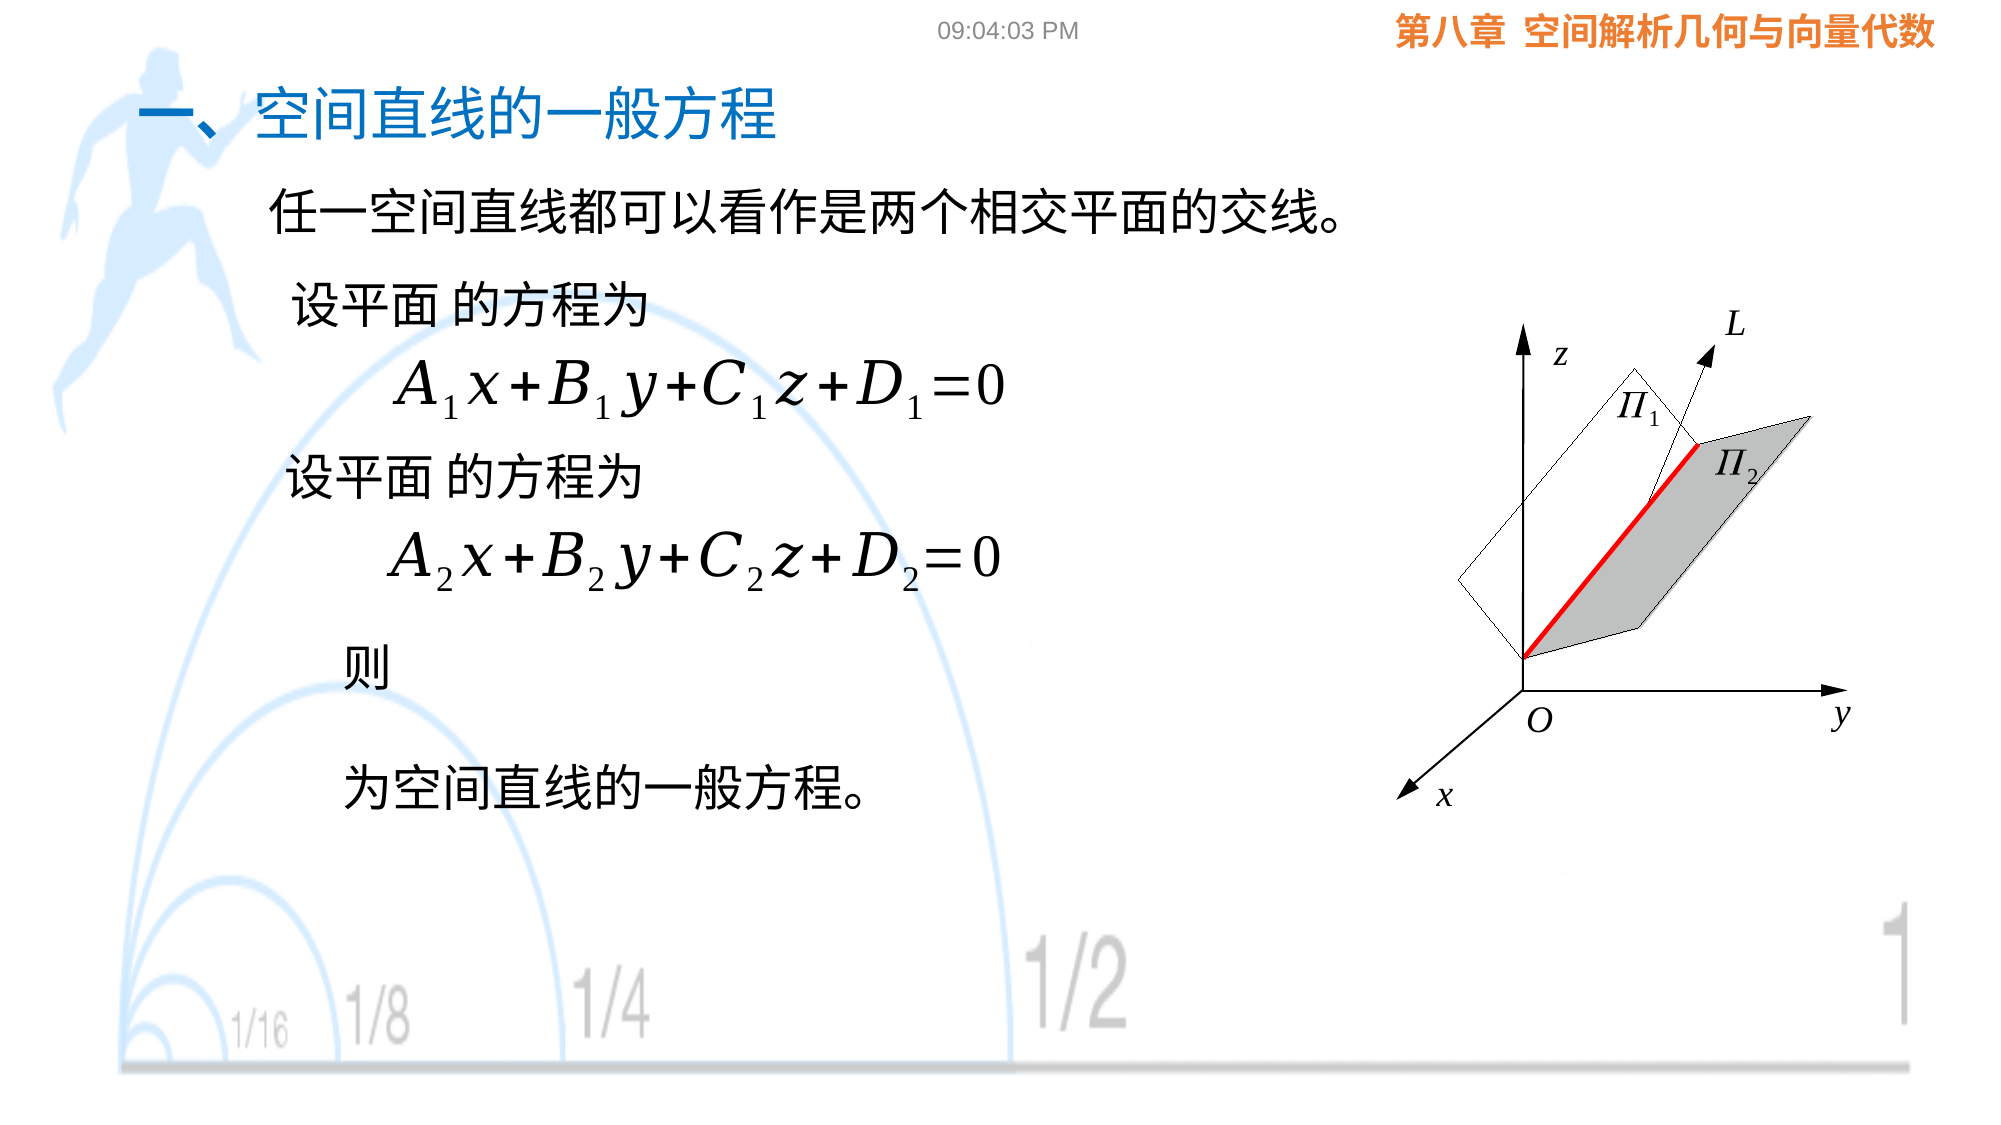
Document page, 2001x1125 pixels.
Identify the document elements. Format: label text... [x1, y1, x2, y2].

text_box 任一空间直线都可以看作是两个相交平面的交线。 [253, 172, 1384, 248]
text_box 一、空间直线的一般方程 [122, 60, 798, 173]
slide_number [922, 0, 1102, 60]
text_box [1396, 298, 1860, 825]
